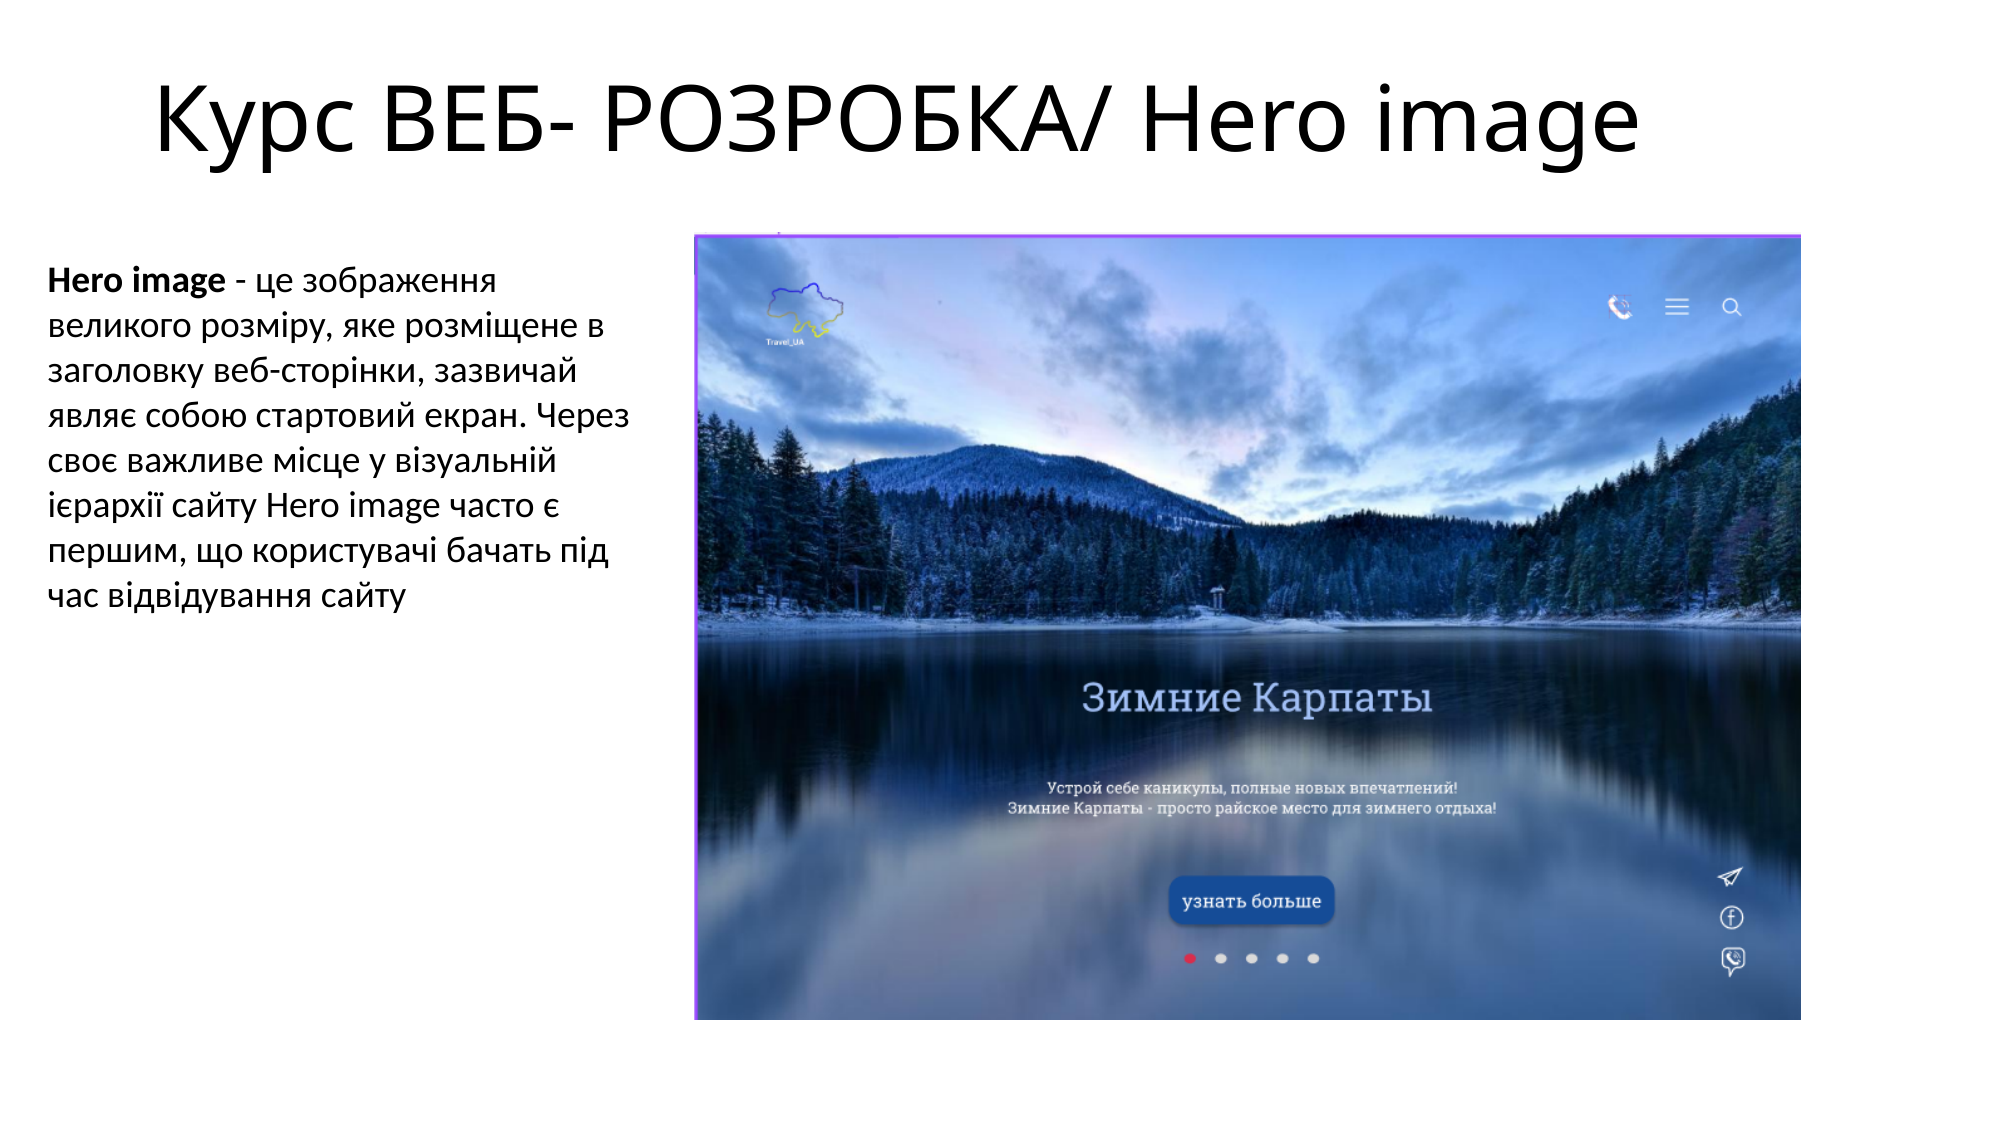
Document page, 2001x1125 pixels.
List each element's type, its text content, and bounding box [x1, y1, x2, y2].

title Курс ВЕБ- РОЗРОБКА/ Hero image [137, 59, 1863, 185]
text_box Hero image - це зображення великого розміру, яке розміщене в заголовку веб-сторінки, зазвичай являє собою стартовий екран. Через своє важливе місце у візуальній ієрархії сайту Hero image часто є першим, що користувачі бачать під час відвідування сайту [33, 247, 655, 622]
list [694, 232, 1801, 1020]
